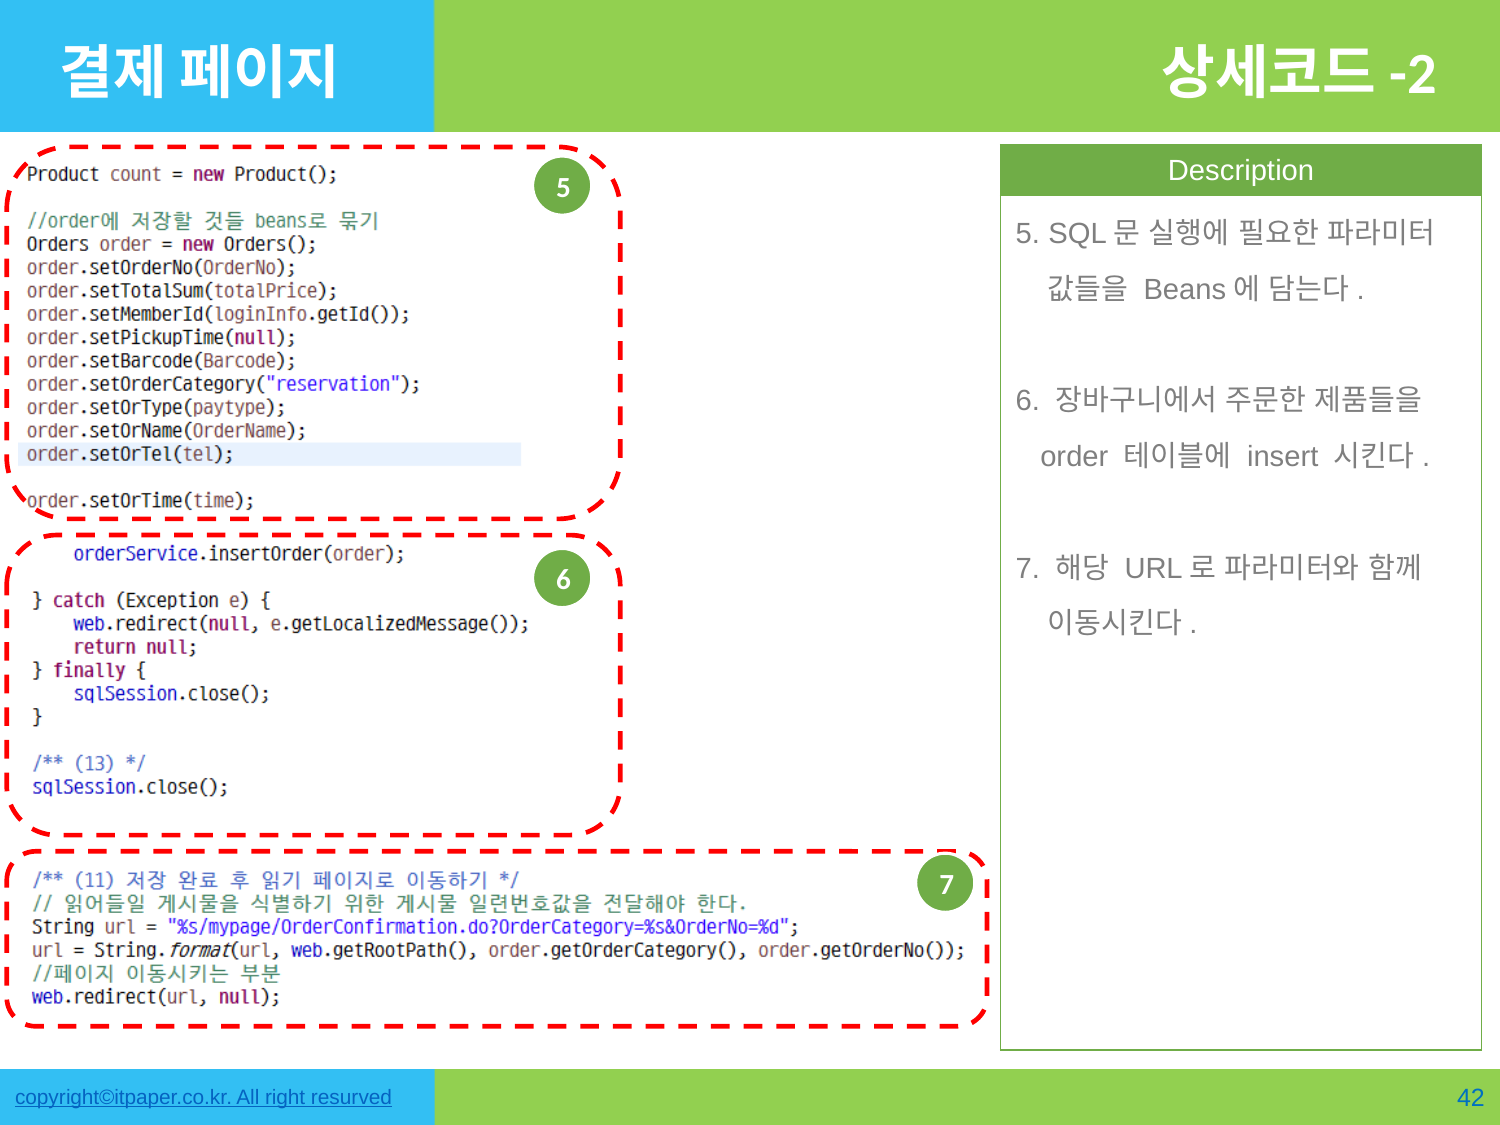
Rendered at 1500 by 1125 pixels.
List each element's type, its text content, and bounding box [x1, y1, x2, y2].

picture [18, 158, 988, 1027]
text_box [6, 862, 13, 1016]
text_box [6, 560, 13, 810]
list 5. SQL문 실행에 필요한 파라미터 값들을 Beans에 담는다. 6. 장바구니에서 주문한 제품들을 order 테이블에 insert 시킨다. 7. 해당 URL로 파라미터와 함께 이동시킨다. [1000, 206, 1482, 1050]
text_box [34, 146, 593, 157]
slide_number 42 [1162, 1072, 1500, 1121]
text_box [6, 181, 13, 485]
picture [0, 0, 1500, 132]
